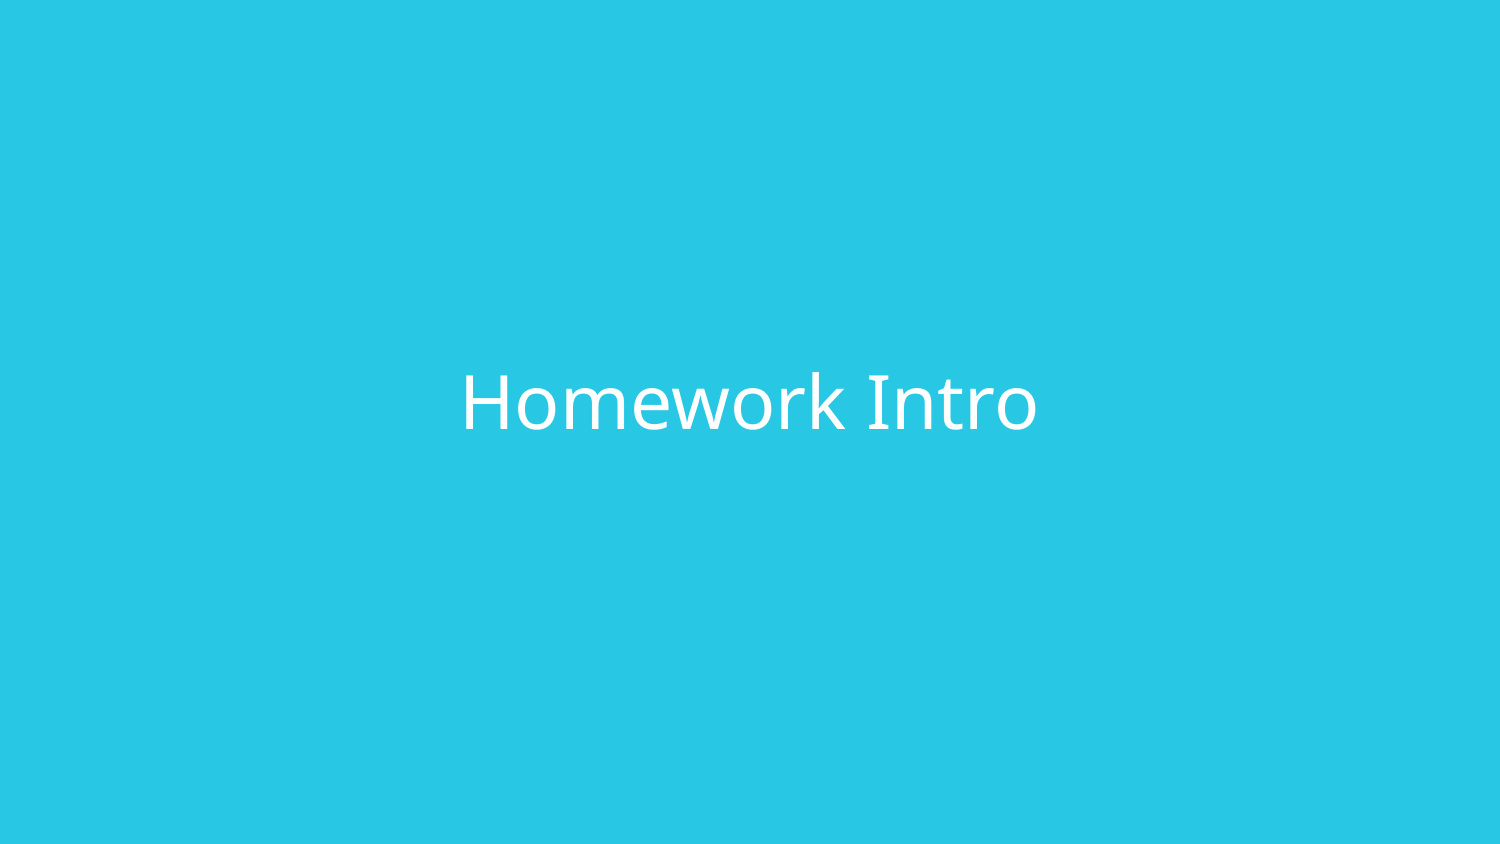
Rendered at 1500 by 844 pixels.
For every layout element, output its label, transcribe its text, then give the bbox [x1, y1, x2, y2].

title Homework Intro [0, 318, 1500, 481]
